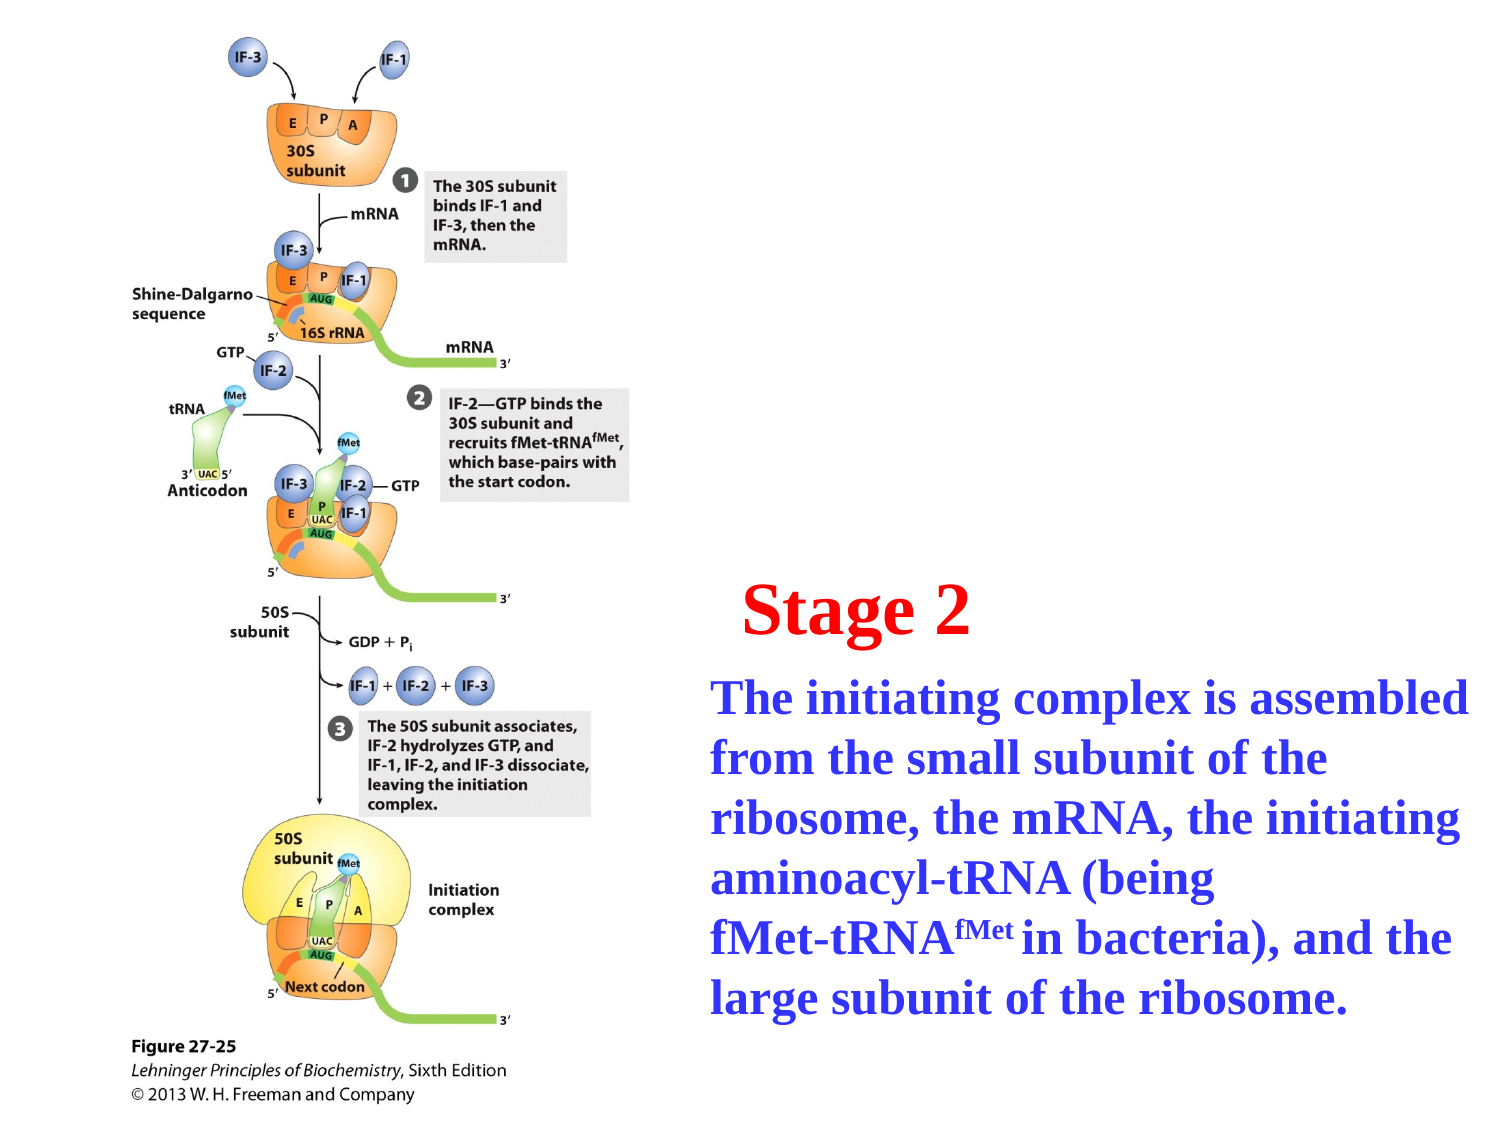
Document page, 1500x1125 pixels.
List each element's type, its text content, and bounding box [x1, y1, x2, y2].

text_box Stage 2 [726, 551, 988, 657]
text_box The initiating complex is assembled from the small subunit of the ribosome, the mRNA, the initiating aminoacyl-tRNA (being fMet-tRNAfMet in bacteria), and the large subunit of the ribosome. [695, 656, 1489, 1092]
picture [123, 30, 637, 1107]
